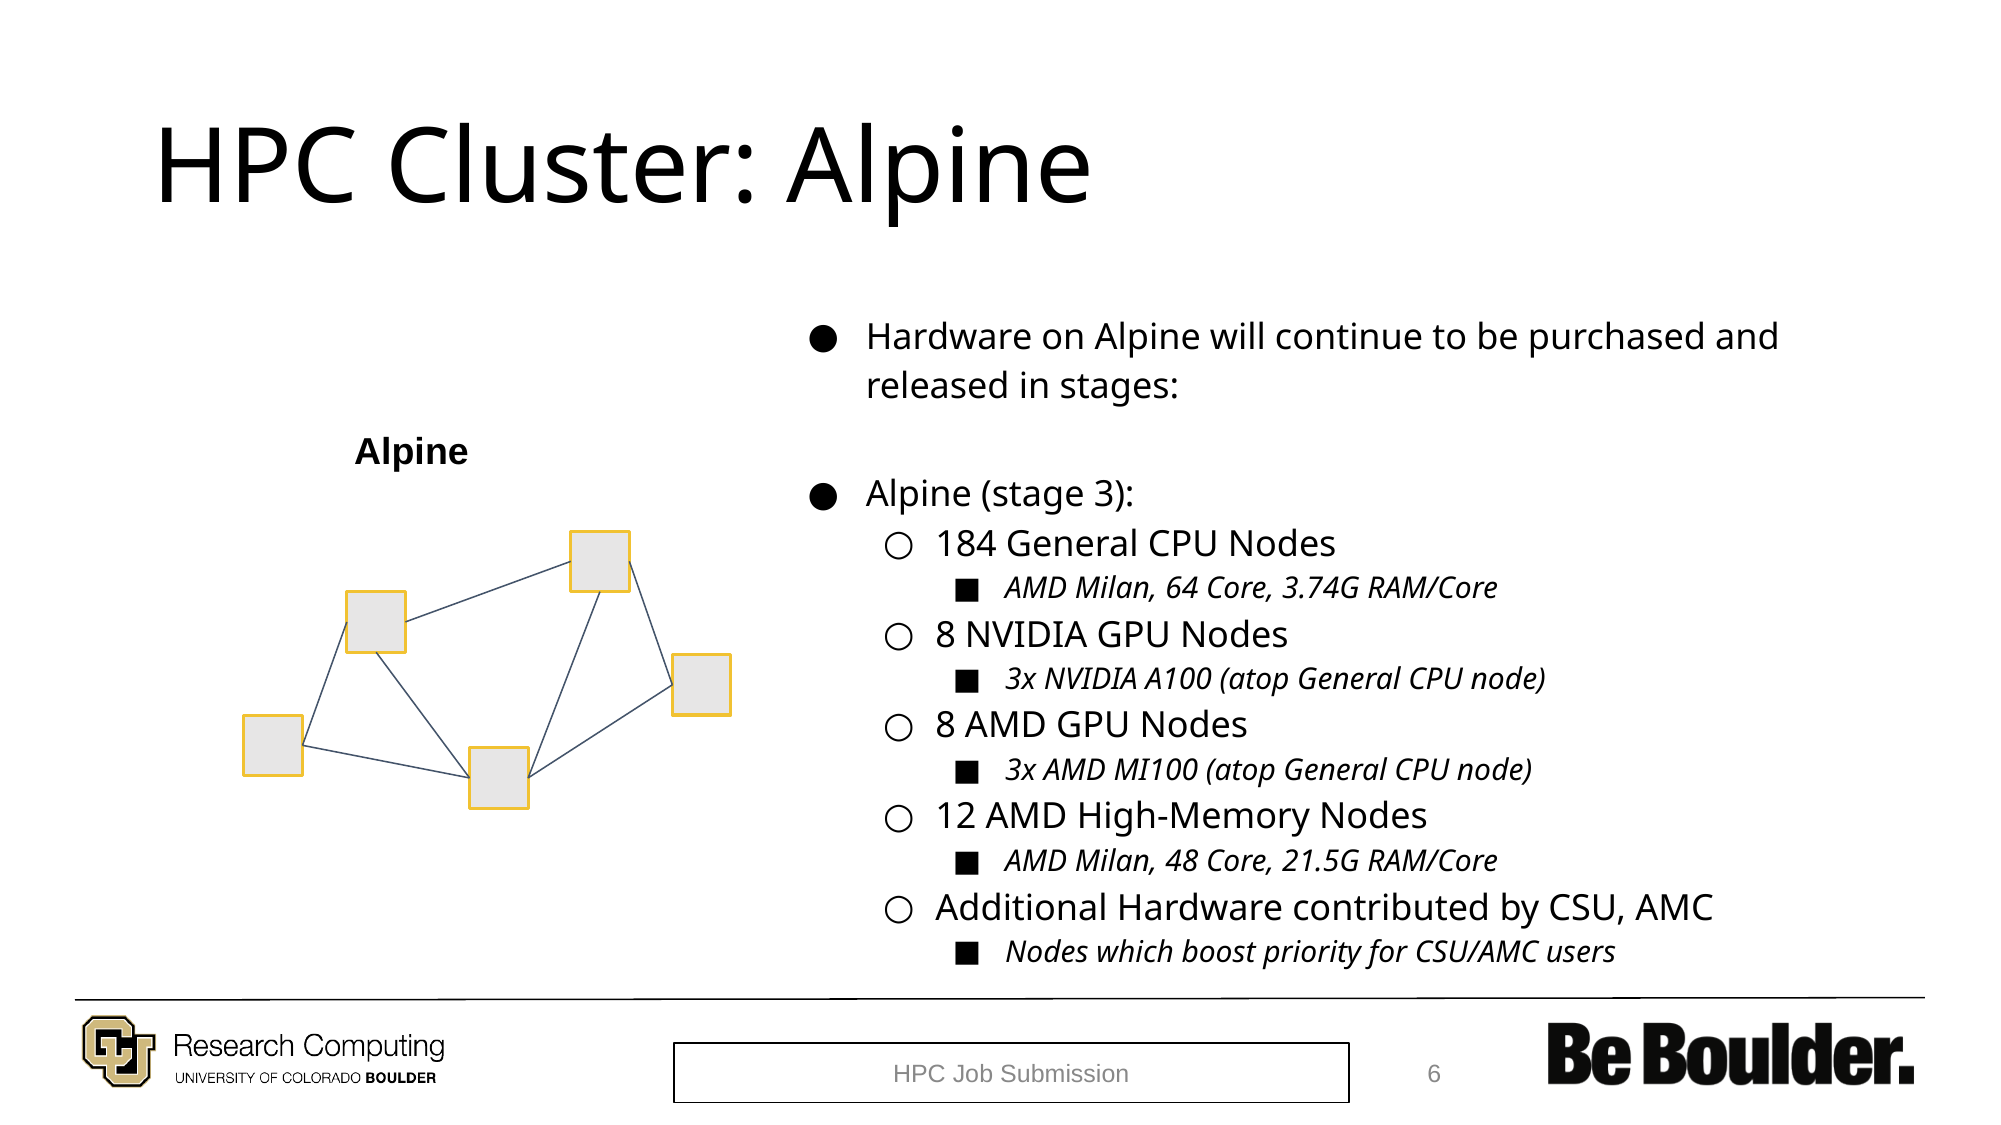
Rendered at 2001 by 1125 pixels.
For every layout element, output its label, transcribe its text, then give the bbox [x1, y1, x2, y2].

slide_number 6 [1412, 1042, 1525, 1103]
list Hardware on Alpine will continue to be purchased and released in stages: Alpine (stage 3): 184 General CPU Nodes AMD Milan, 64 Core, 3.74G RAM/Core 8 NVIDIA GPU Nodes 3x NVIDIA A100 (atop General CPU node) 8 AMD GPU Nodes 3x AMD MI100 (atop General CPU node) 12 AMD High-Memory Nodes AMD Milan, 48 Core, 21.5G RAM/Core Additional Hardware contributed by CSU, AMC Nodes which boost priority for CSU/AMC users [781, 299, 1863, 983]
title HPC Cluster: Alpine [137, 59, 1863, 278]
picture [1524, 1015, 1938, 1088]
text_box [243, 411, 732, 809]
picture [81, 1015, 444, 1088]
footer HPC Job Submission [674, 1042, 1350, 1103]
